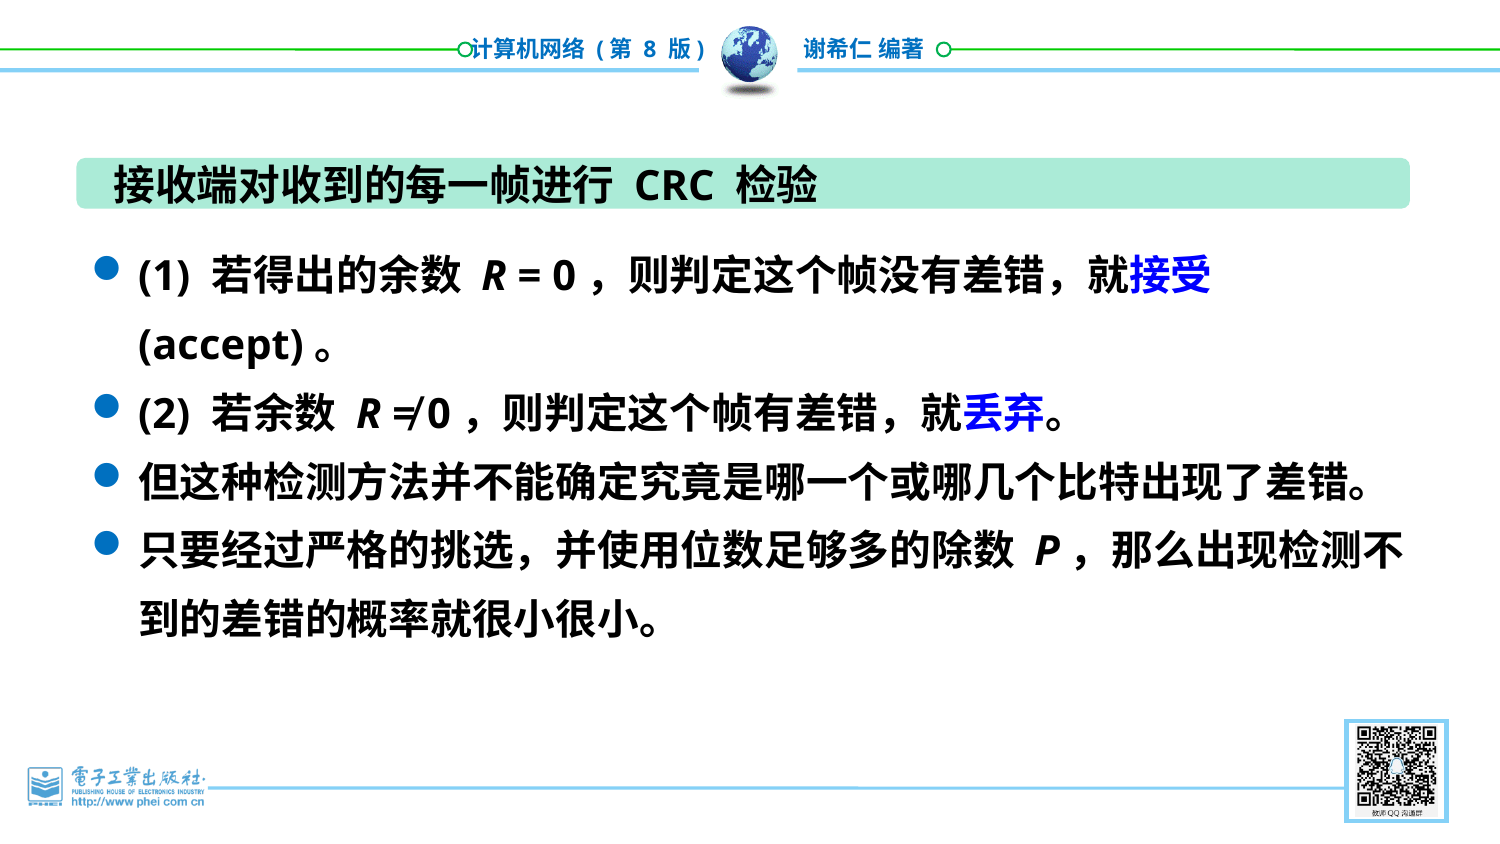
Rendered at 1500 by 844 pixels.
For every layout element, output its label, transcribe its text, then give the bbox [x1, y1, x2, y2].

picture [1355, 724, 1438, 817]
text_box [834, 157, 1411, 209]
text_box 接收端对收到的每一帧进行 CRC 检验 [98, 151, 834, 216]
text_box [76, 157, 98, 209]
text_box (1) 若得出的余数 R = 0，则判定这个帧没有差错，就接受 (accept)。 (2) 若余数 R ≠ 0，则判定这个帧有差错，就丢弃。 但这种检测方法并不能确定究竟是哪一个或哪几个比特出现了差错。 只要经过严格的挑选，并使用位数足够多的除数 P，那么出现检测不到的差错的概率就很小很小。 [76, 222, 1439, 651]
picture [719, 24, 779, 100]
picture [23, 764, 208, 809]
